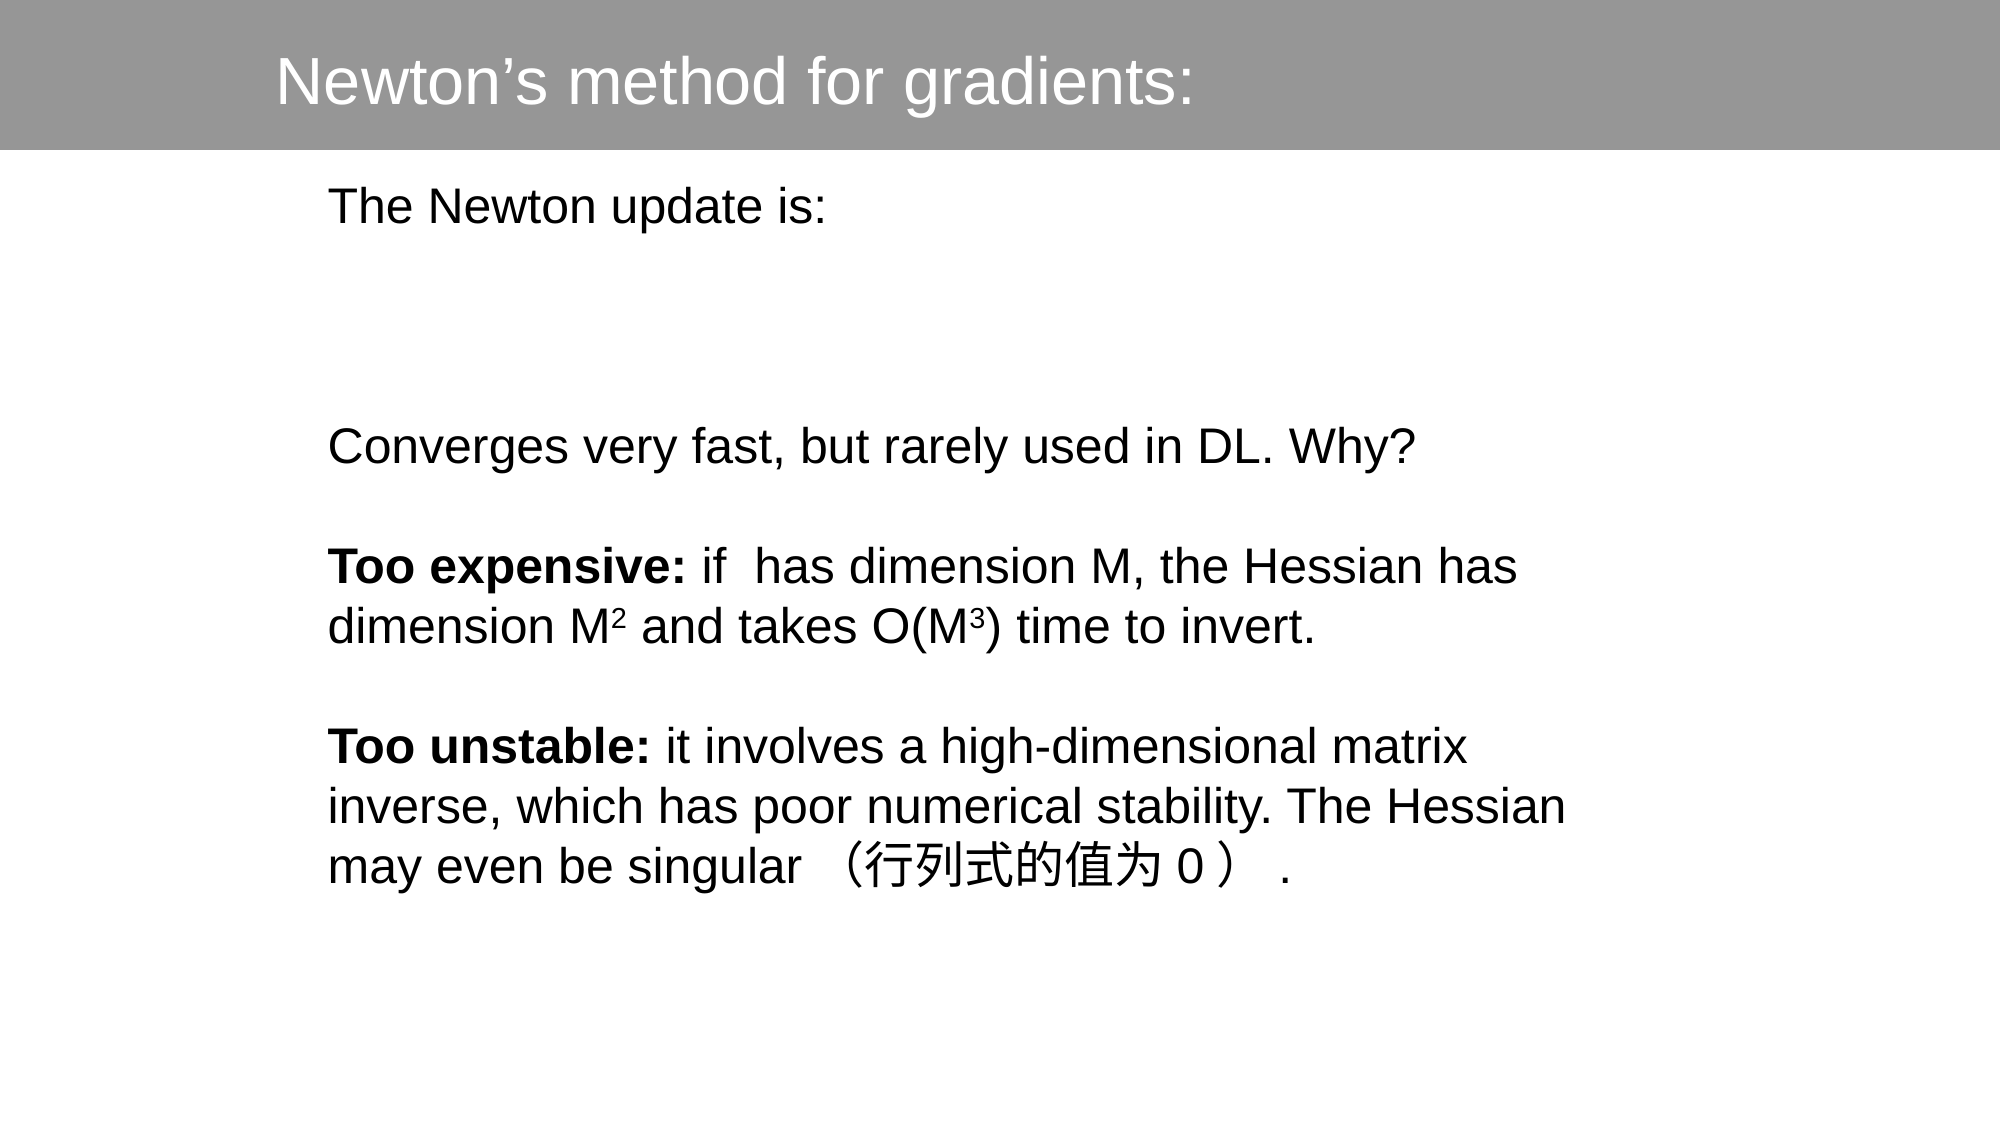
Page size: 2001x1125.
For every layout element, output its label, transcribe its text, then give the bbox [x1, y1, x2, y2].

text_box Newton’s method for gradients: [260, 22, 1708, 159]
